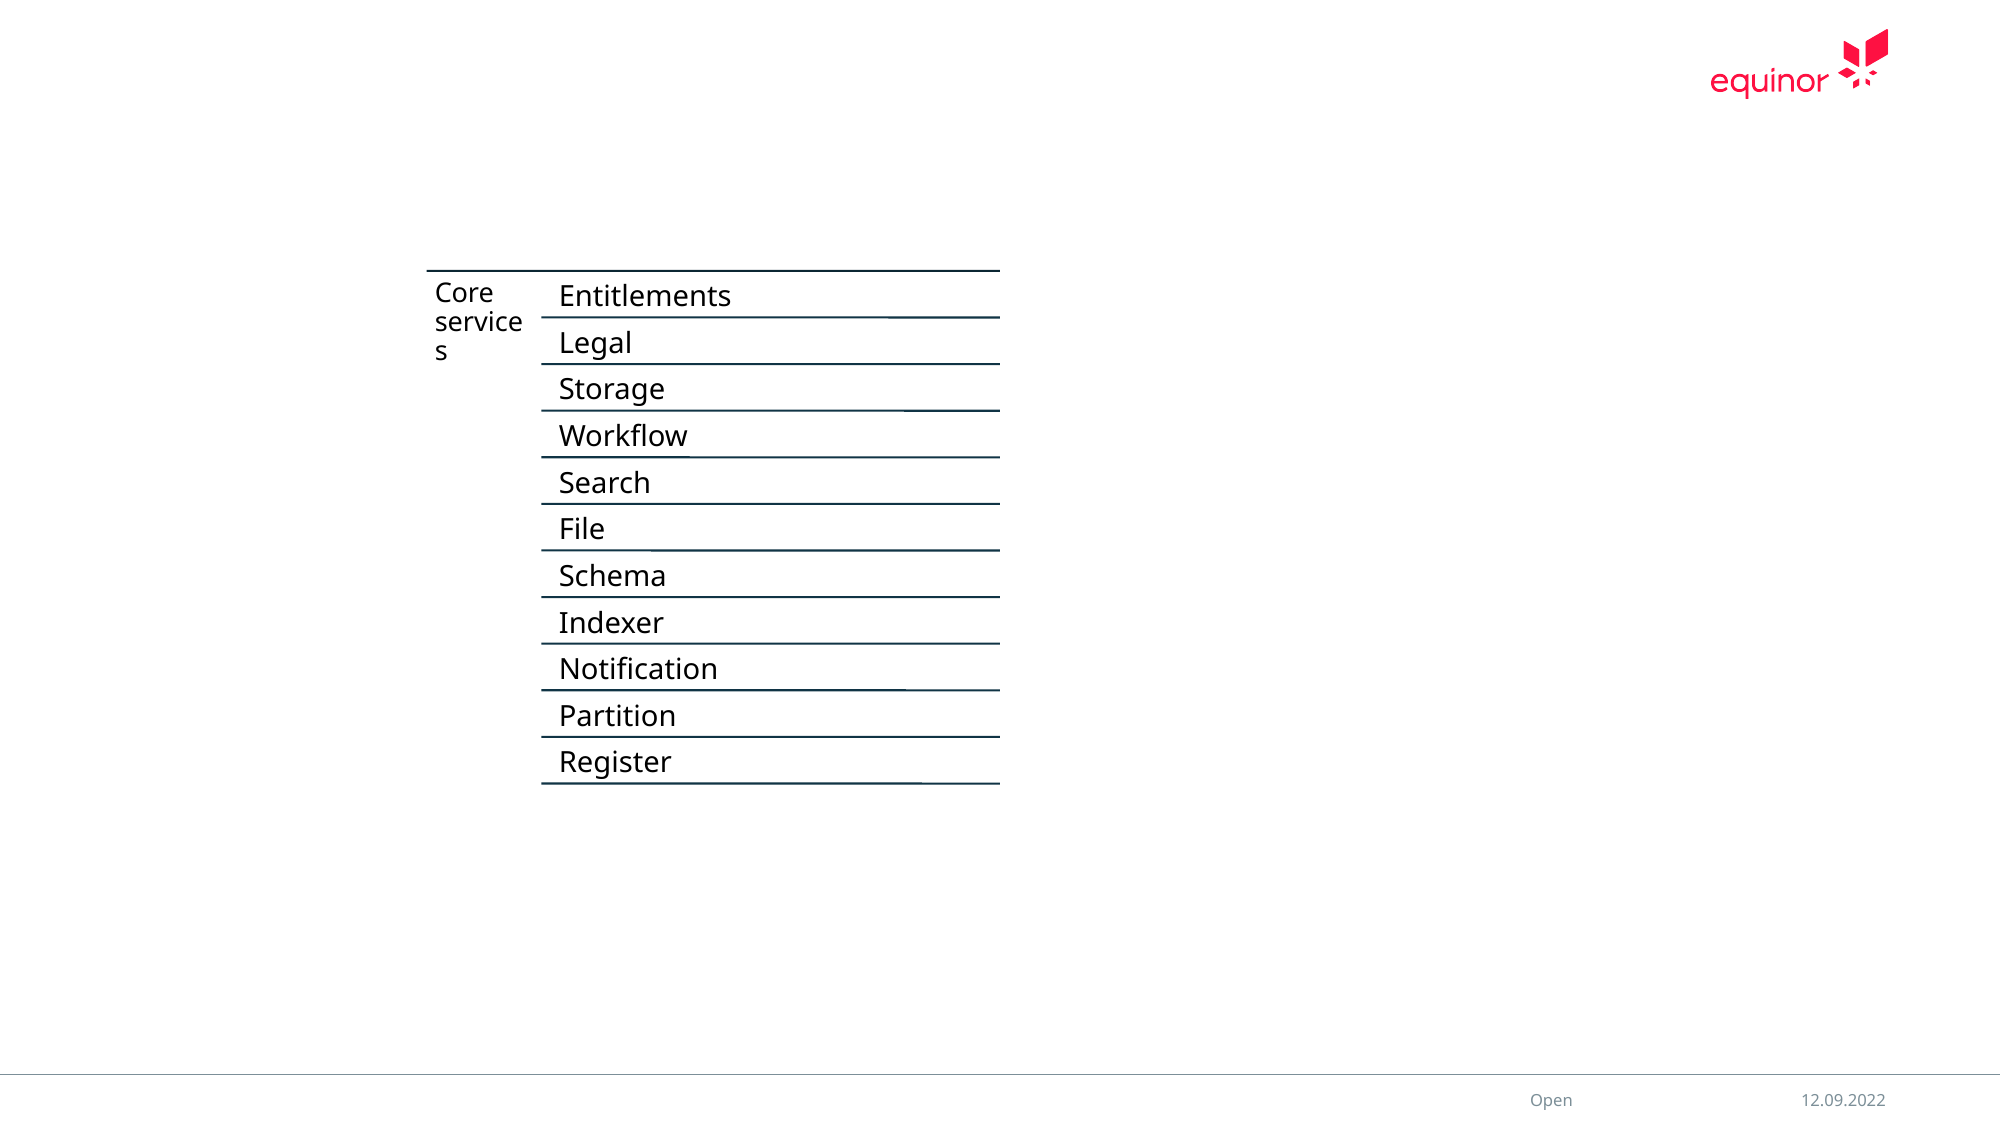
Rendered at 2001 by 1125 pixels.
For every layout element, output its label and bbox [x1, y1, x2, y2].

picture [1688, 6, 1911, 122]
text_box [426, 270, 1000, 786]
